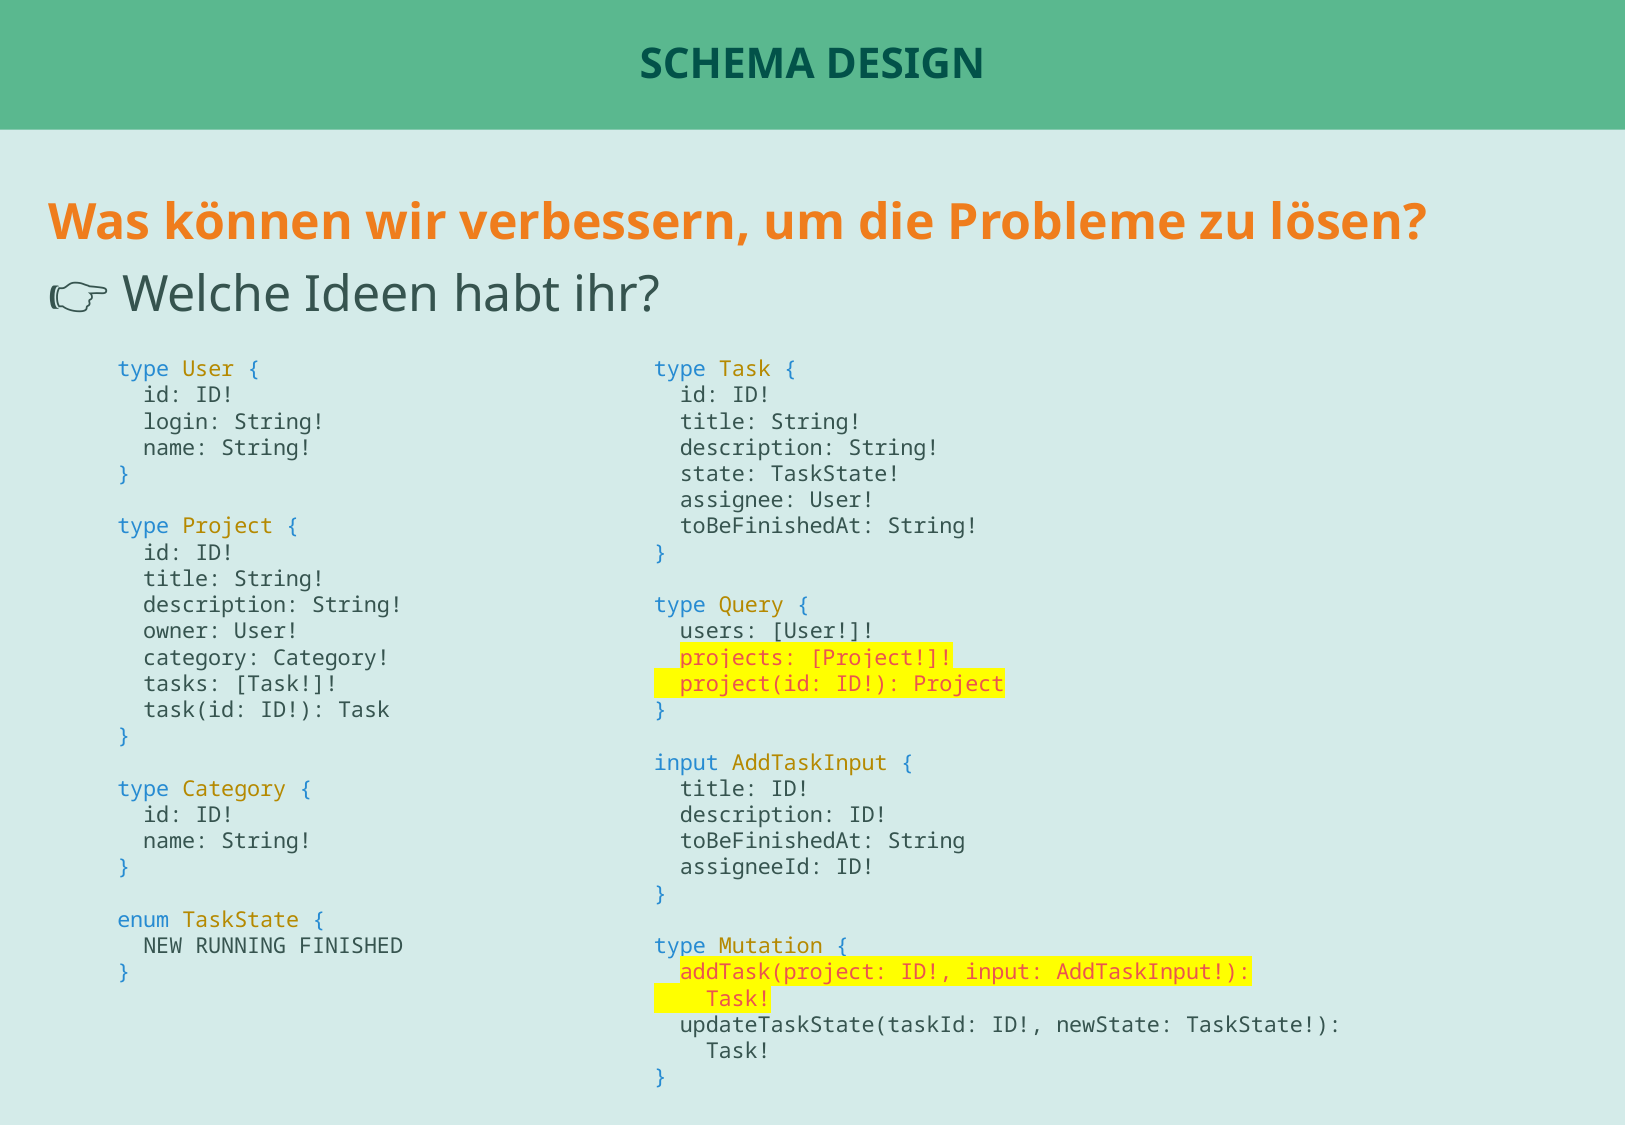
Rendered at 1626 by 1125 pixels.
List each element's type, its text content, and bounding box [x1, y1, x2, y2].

title Schema Design [0, 0, 1625, 130]
text_box type Task { id: ID! title: String! description: String! state: TaskState! assignee: User! toBeFinishedAt: String! } type Query { users: [User!]! projects: [Project!]! project(id: ID!): Project } input AddTaskInput { title: ID! description: ID! toBeFinishedAt: String assigneeId: ID! } type Mutation { addTask(project: ID!, input: AddTaskInput!): Task! updateTaskState(taskId: ID!, newState: TaskState!): Task! } [639, 347, 1625, 1123]
text_box type User { id: ID! login: String! name: String! } type Project { id: ID! title: String! description: String! owner: User! category: Category! tasks: [Task!]! task(id: ID!): Task } type Category { id: ID! name: String! } enum TaskState { NEW RUNNING FINISHED } [102, 347, 639, 992]
text_box Was können wir verbessern, um die Probleme zu lösen? 👉 Welche Ideen habt ihr? [33, 169, 1523, 329]
